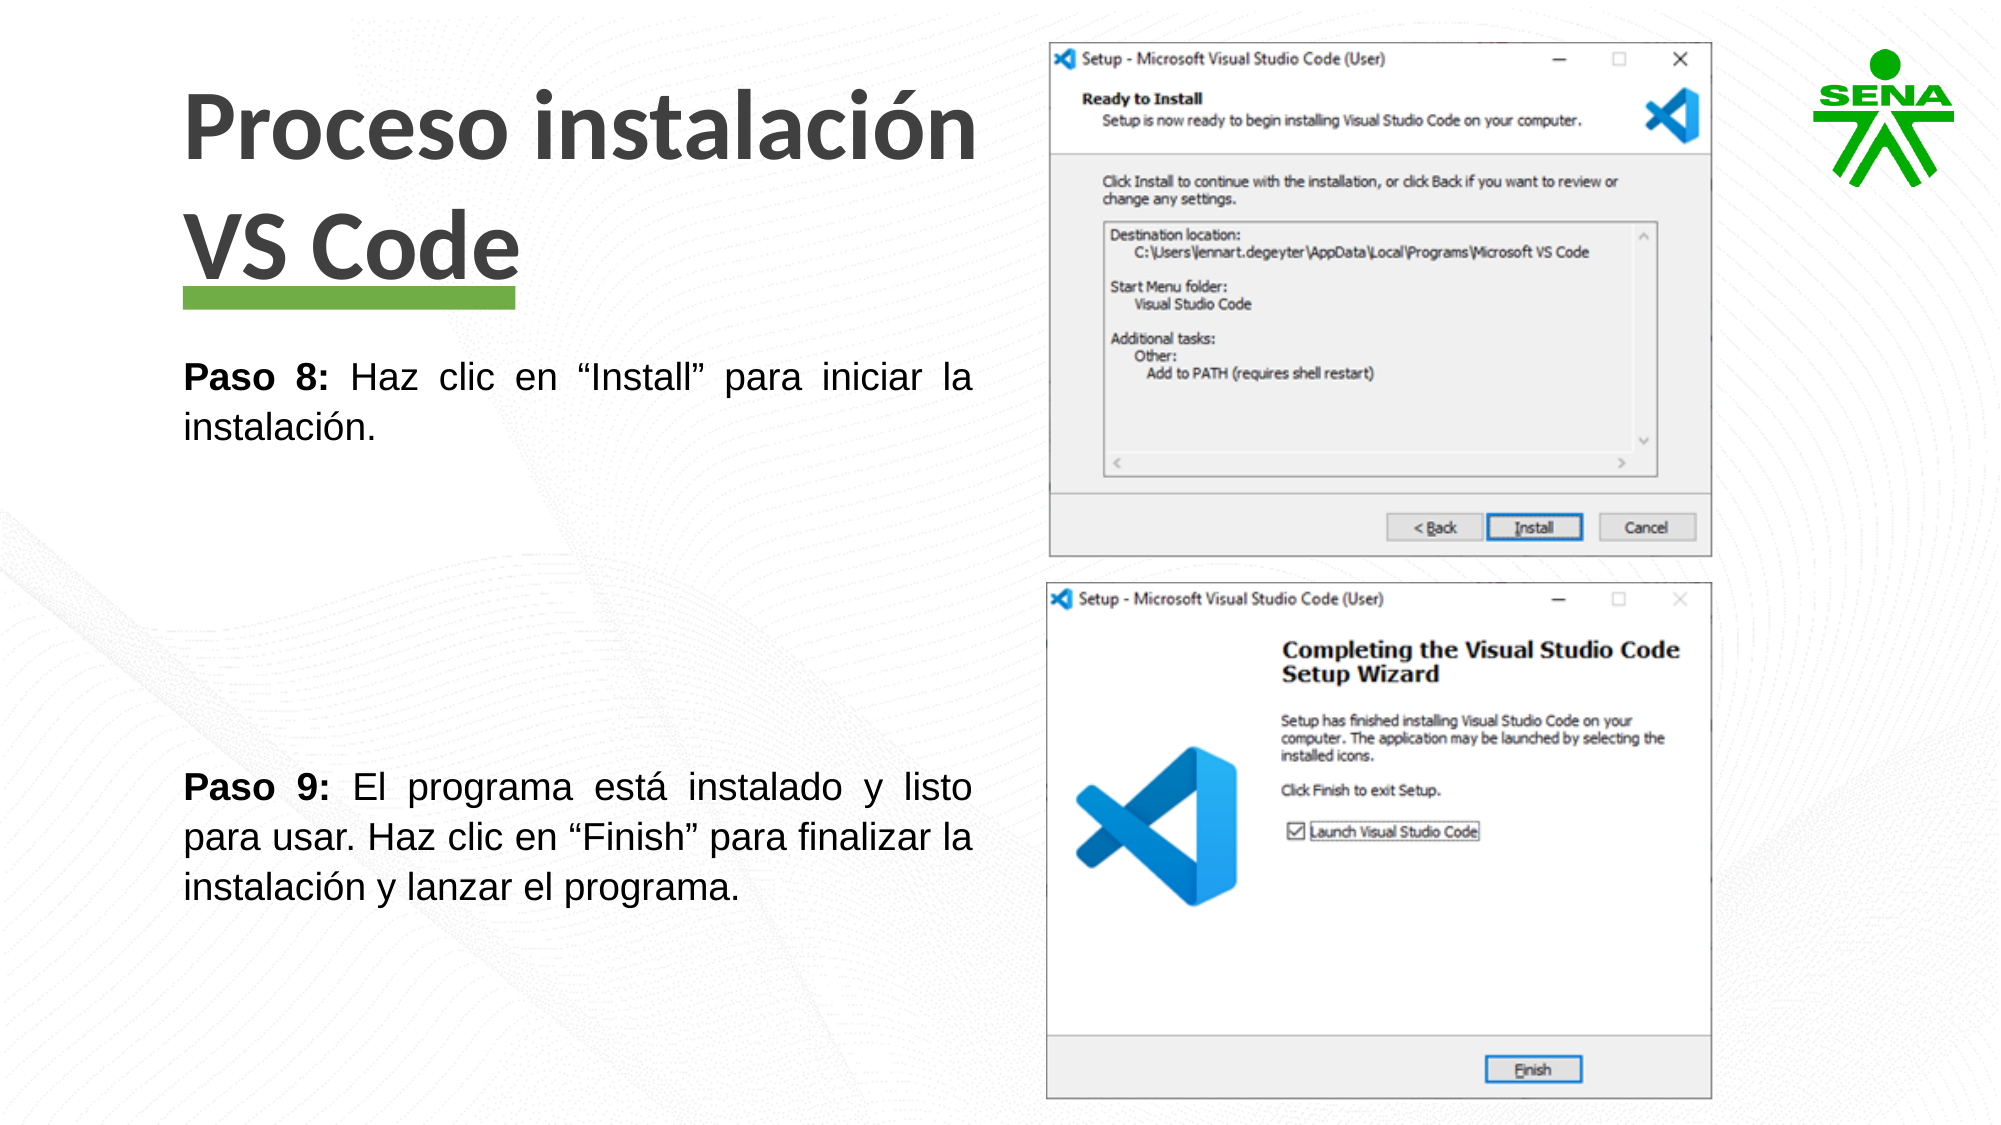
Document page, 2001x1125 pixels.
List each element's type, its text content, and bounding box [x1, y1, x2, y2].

text_box [182, 286, 516, 310]
text_box Paso 8: Haz clic en “Install” para iniciar la instalación. Paso 9: El programa está instalado y listo para usar. Haz clic en “Finish” para finalizar la instalación y lanzar el programa. [168, 341, 988, 916]
text_box Proceso instalación VS Code [168, 52, 1028, 307]
picture [0, 0, 2000, 1125]
